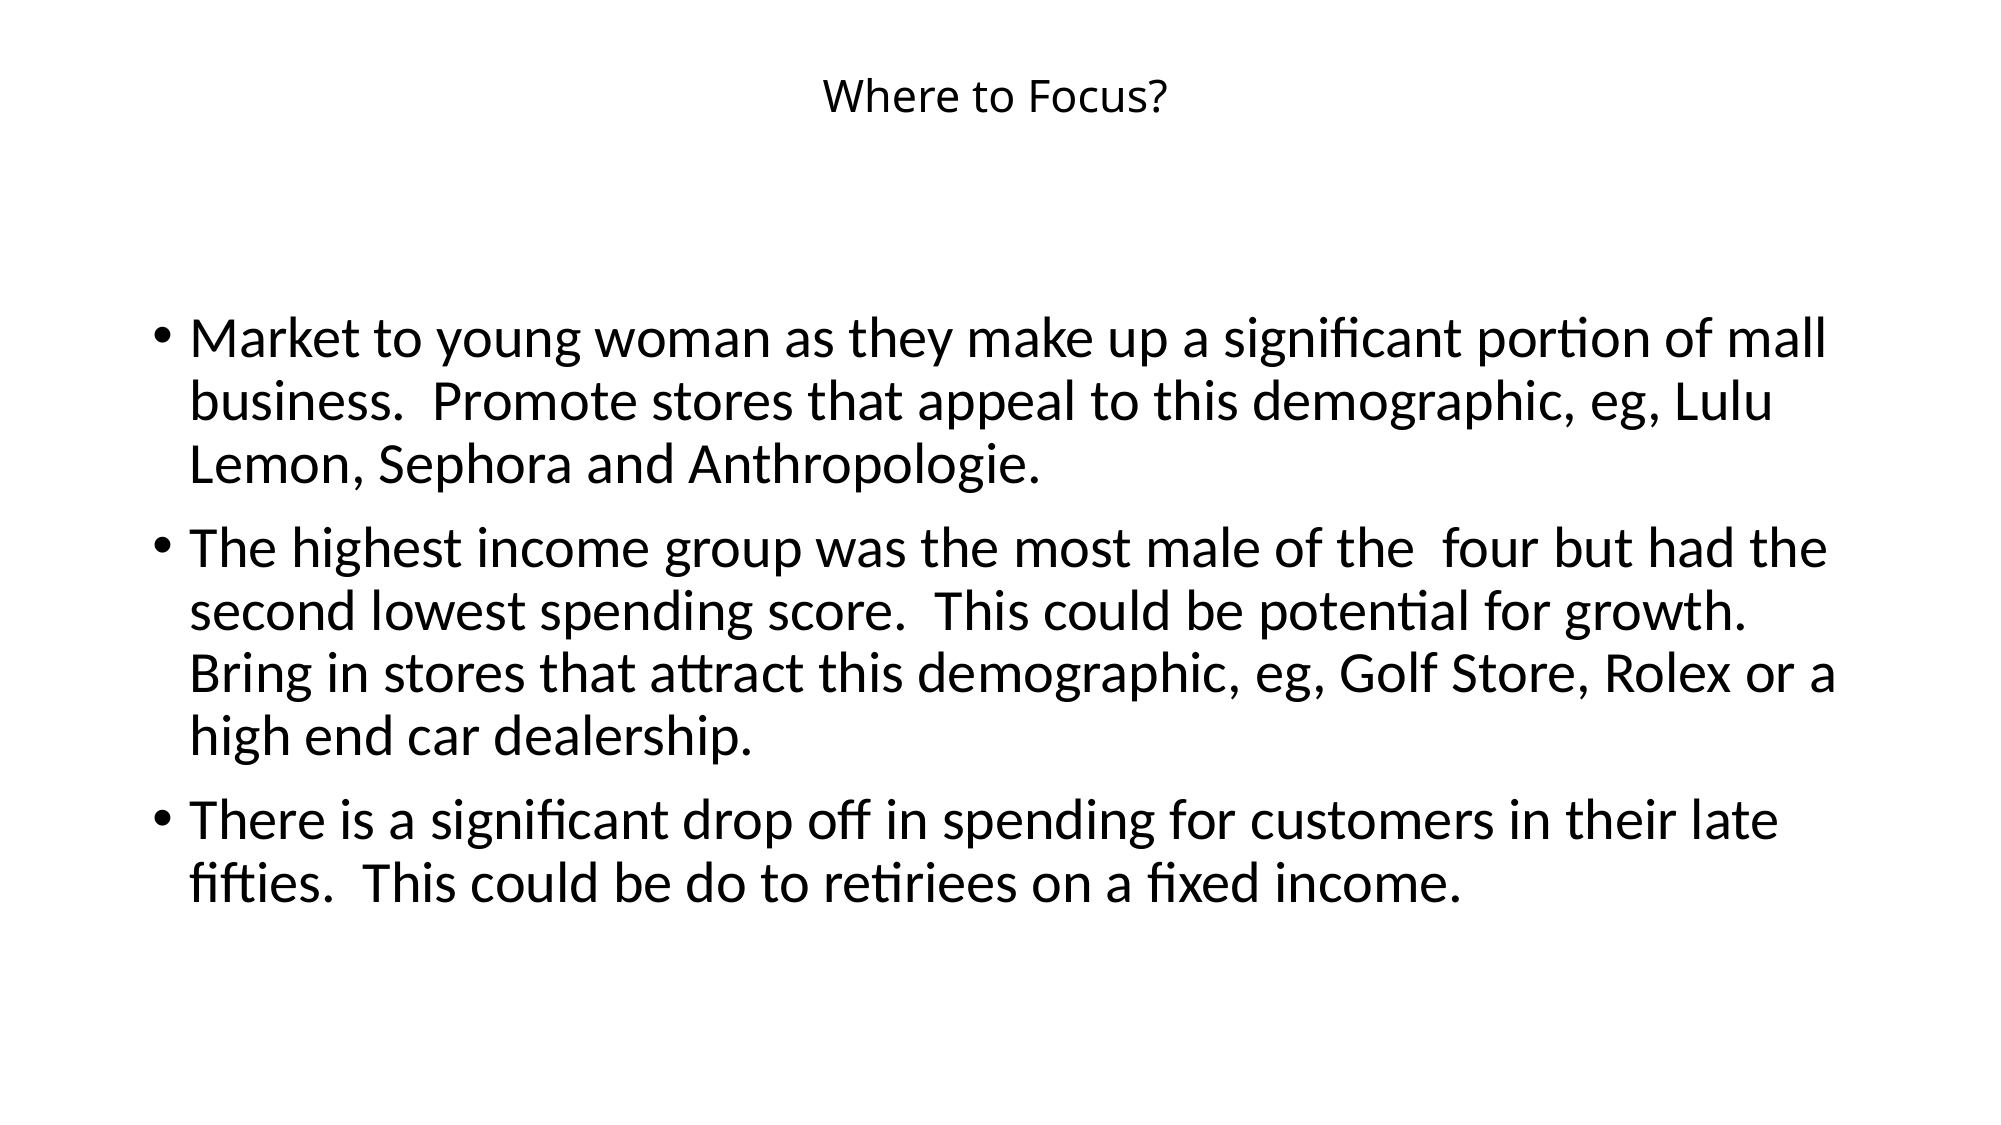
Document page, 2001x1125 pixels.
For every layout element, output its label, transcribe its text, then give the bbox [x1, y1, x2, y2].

list Market to young woman as they make up a significant portion of mall business. Promote stores that appeal to this demographic, eg, Lulu Lemon, Sephora and Anthropologie. The highest income group was the most male of the four but had the second lowest spending score. This could be potential for growth. Bring in stores that attract this demographic, eg, Golf Store, Rolex or a high end car dealership. There is a significant drop off in spending for customers in their late fifties. This could be do to retiriees on a fixed income. [137, 299, 1863, 1014]
title Where to Focus? [128, 17, 1863, 185]
